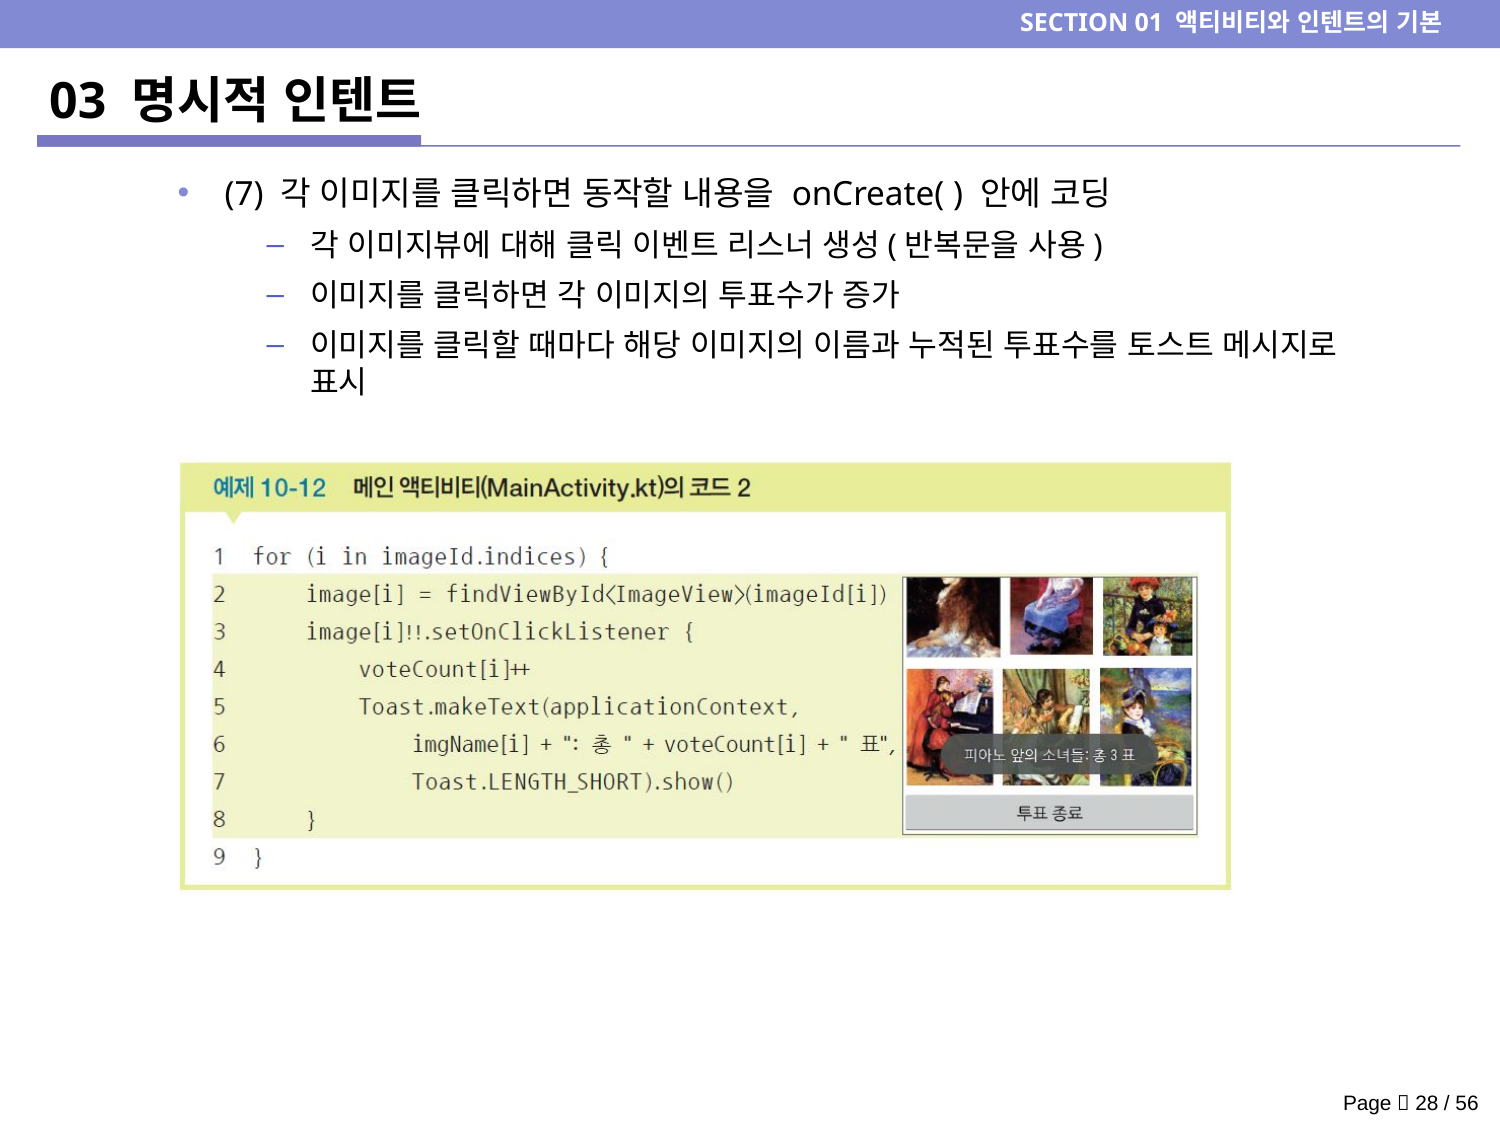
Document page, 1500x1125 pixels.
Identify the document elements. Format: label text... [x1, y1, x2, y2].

title 03 명시적 인텐트 [48, 67, 1448, 132]
text_box SECTION 01 액티비티와 인텐트의 기본 [1005, 0, 1500, 44]
picture [178, 456, 1234, 899]
list (7) 각 이미지를 클릭하면 동작할 내용을 onCreate( ) 안에 코딩 각 이미지뷰에 대해 클릭 이벤트 리스너 생성(반복문을 사용) 이미지를 클릭하면 각 이미지의 투표수가 증가 이미지를 클릭할 때마다 해당 이미지의 이름과 누적된 투표수를 토스트 메시지로 표시 [104, 171, 1382, 880]
